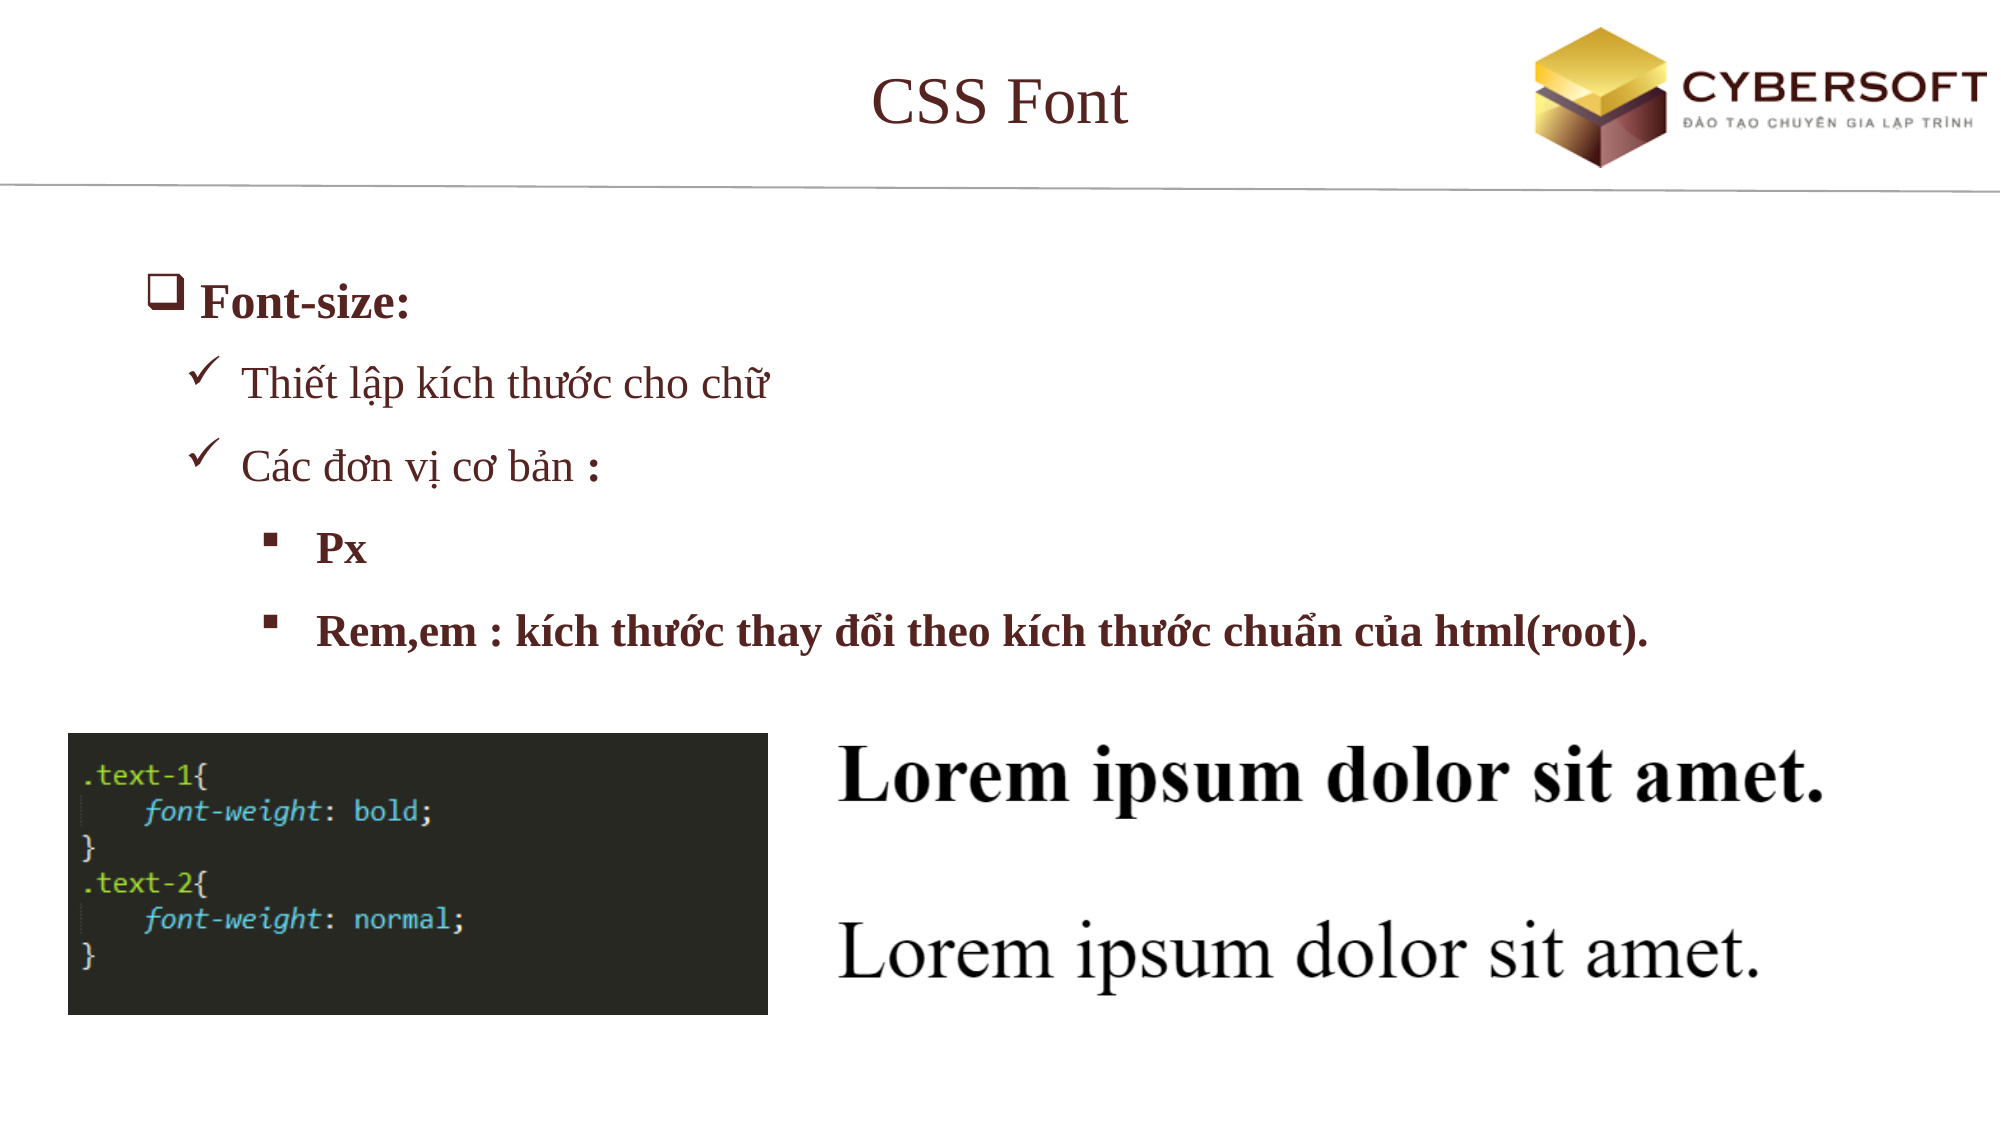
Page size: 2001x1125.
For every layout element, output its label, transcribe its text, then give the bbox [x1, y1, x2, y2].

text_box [0, 184, 2000, 192]
picture [809, 700, 1971, 1048]
text_box Font-size: [129, 230, 1871, 426]
picture [1525, 27, 1987, 168]
text_box CSS Font [661, 49, 1339, 145]
text_box Thiết lập kích thước cho chữ Các đơn vị cơ bản : Px Rem,em : kích thước thay đổi theo kích thước chuẩn của html(root). [95, 317, 1837, 663]
picture [68, 733, 768, 1015]
